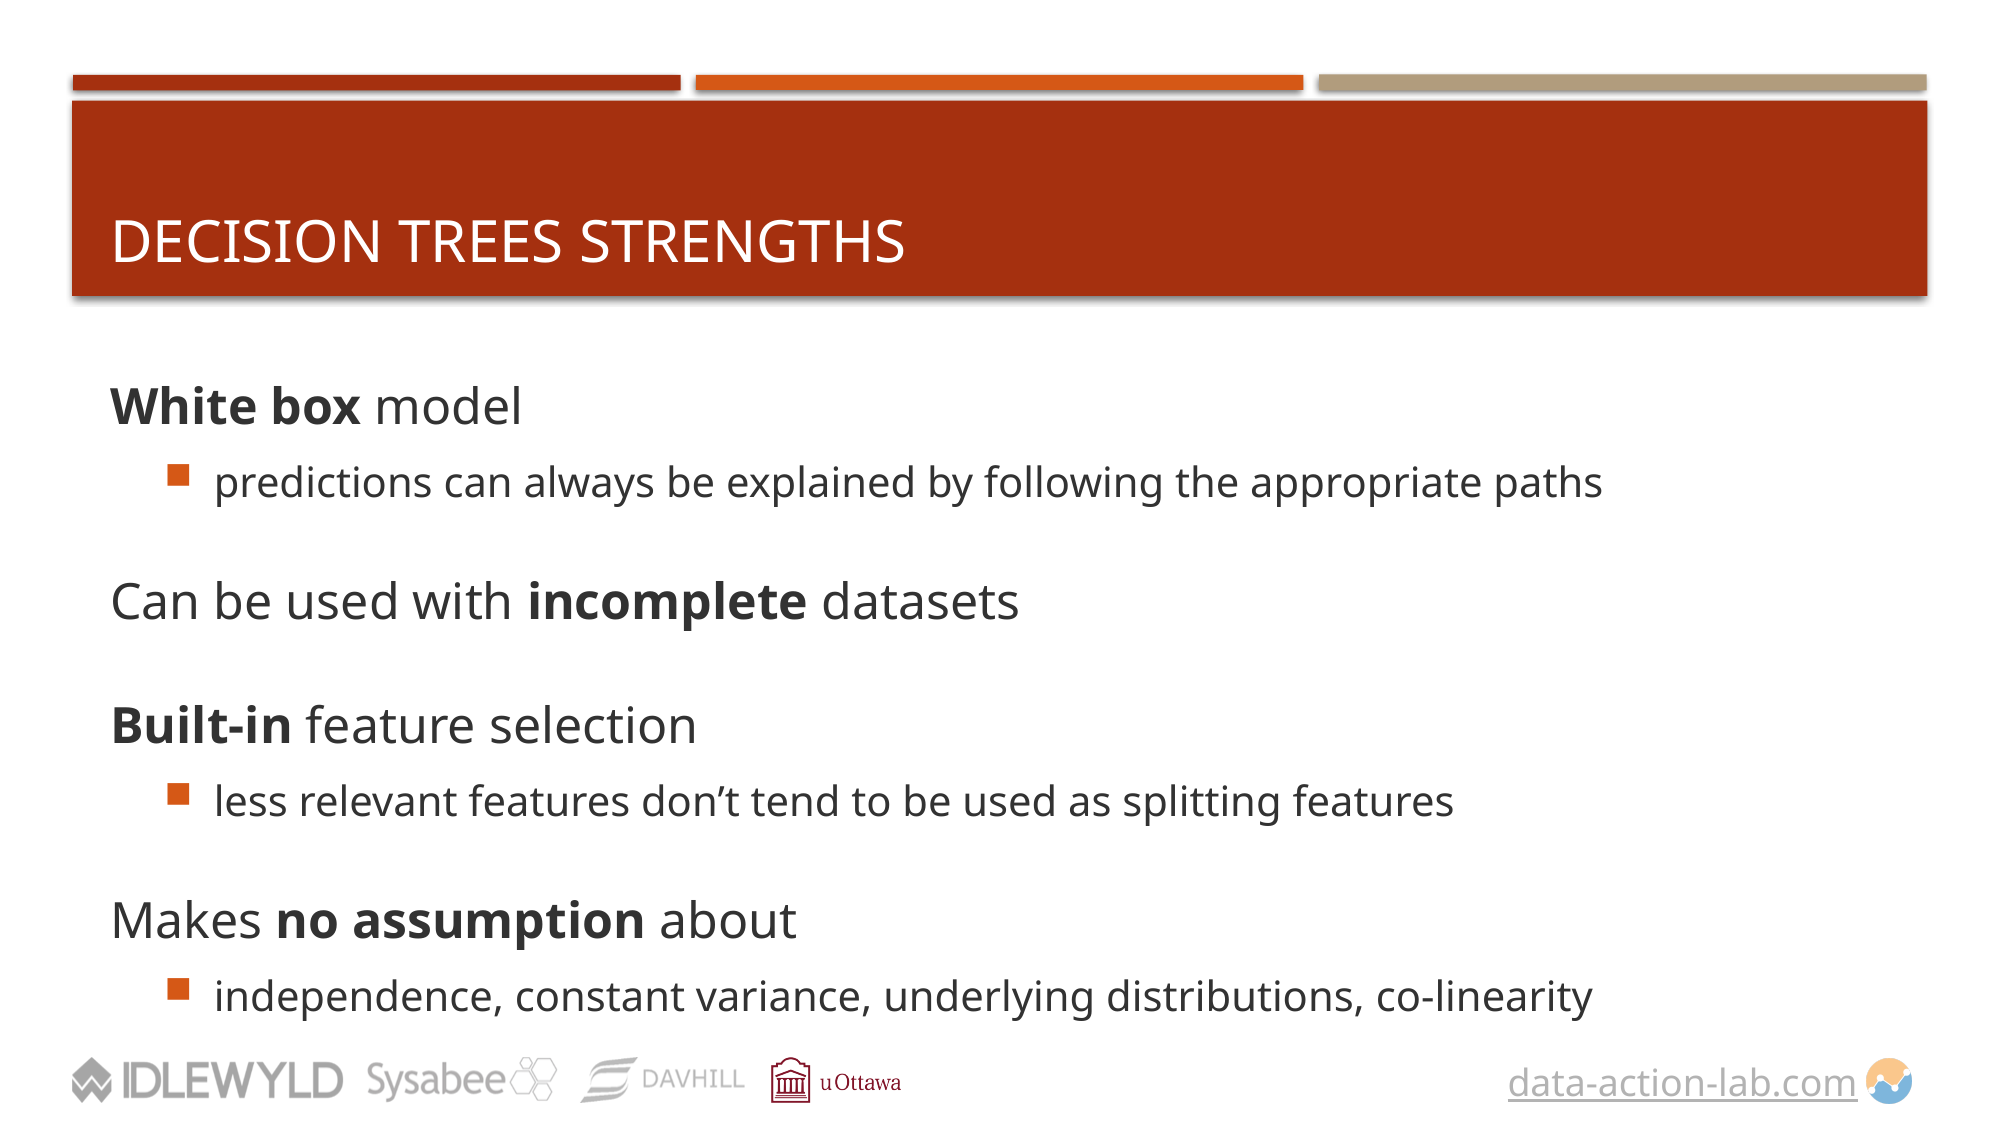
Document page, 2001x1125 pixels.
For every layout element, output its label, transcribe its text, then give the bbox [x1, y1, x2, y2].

picture [771, 1057, 901, 1103]
title Decision Trees Strengths [95, 115, 1905, 282]
list White box model predictions can always be explained by following the appropriate paths Can be used with incomplete datasets Built-in feature selection less relevant features don’t tend to be used as splitting features Makes no assumption about independence, constant variance, underlying distributions, co-linearity [95, 357, 1905, 1037]
picture [72, 1057, 745, 1103]
